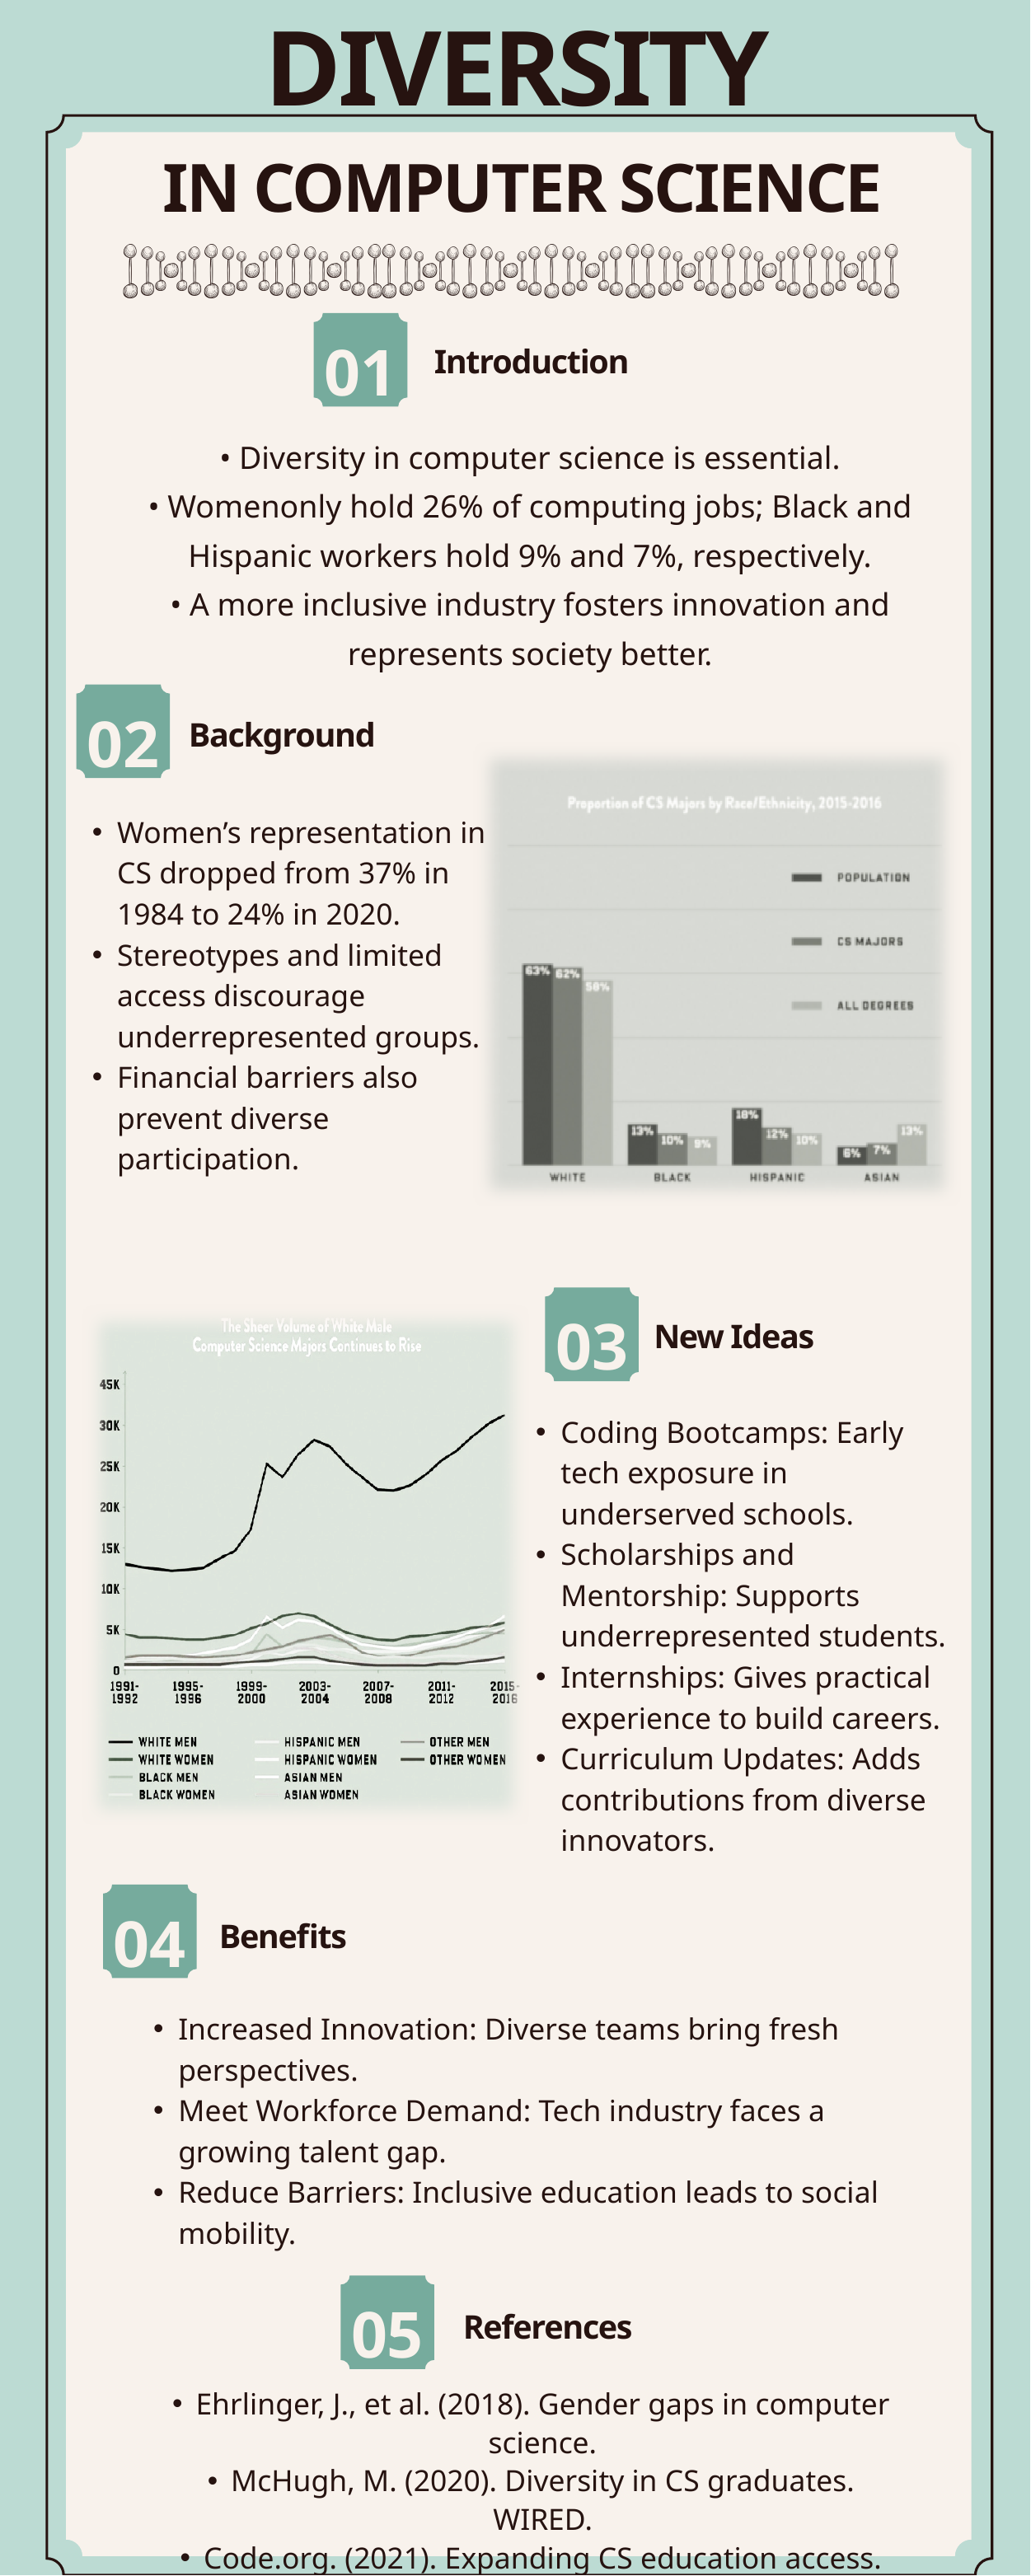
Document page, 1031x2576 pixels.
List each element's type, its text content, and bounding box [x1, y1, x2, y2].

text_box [102, 1884, 197, 1979]
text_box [122, 244, 900, 298]
picture [81, 1304, 529, 1825]
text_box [76, 684, 171, 779]
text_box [340, 2275, 435, 2370]
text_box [313, 312, 408, 407]
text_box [46, 115, 992, 2575]
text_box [545, 1287, 640, 1382]
text_box DIVERSITY [143, 0, 892, 112]
